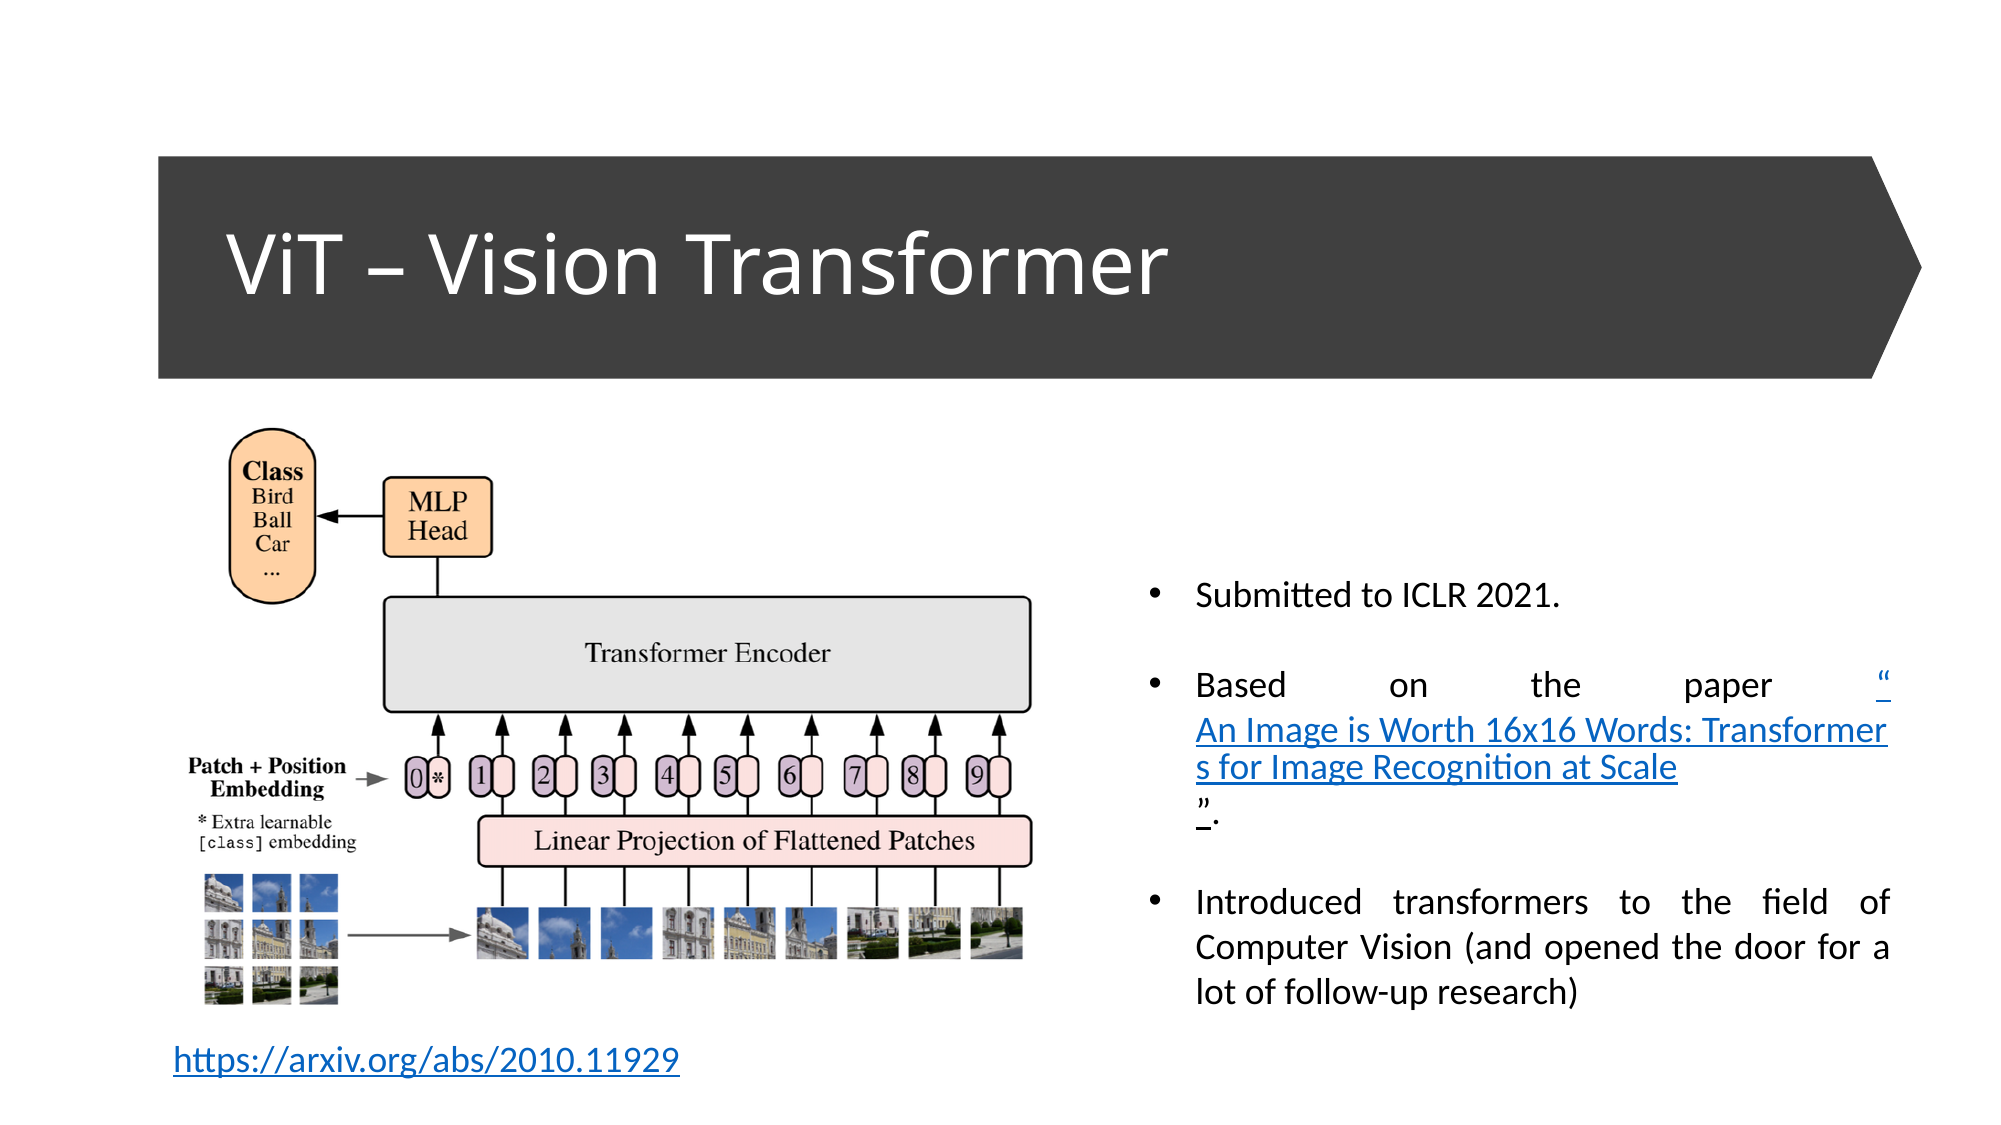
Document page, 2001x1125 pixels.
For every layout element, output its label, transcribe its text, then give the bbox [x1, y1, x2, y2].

title ViT – Vision Transformer [211, 197, 1856, 339]
text_box https://arxiv.org/abs/2010.11929 [158, 1027, 1055, 1088]
text_box Submitted to ICLR 2021. Based on the paper “An Image is Worth 16x16 Words: Transformers for Image Recognition at Scale”. Introduced transformers to the field of Computer Vision (and opened the door for a lot of follow-up research) [1133, 562, 1906, 983]
picture [158, 419, 1090, 1017]
text_box [157, 155, 1923, 380]
